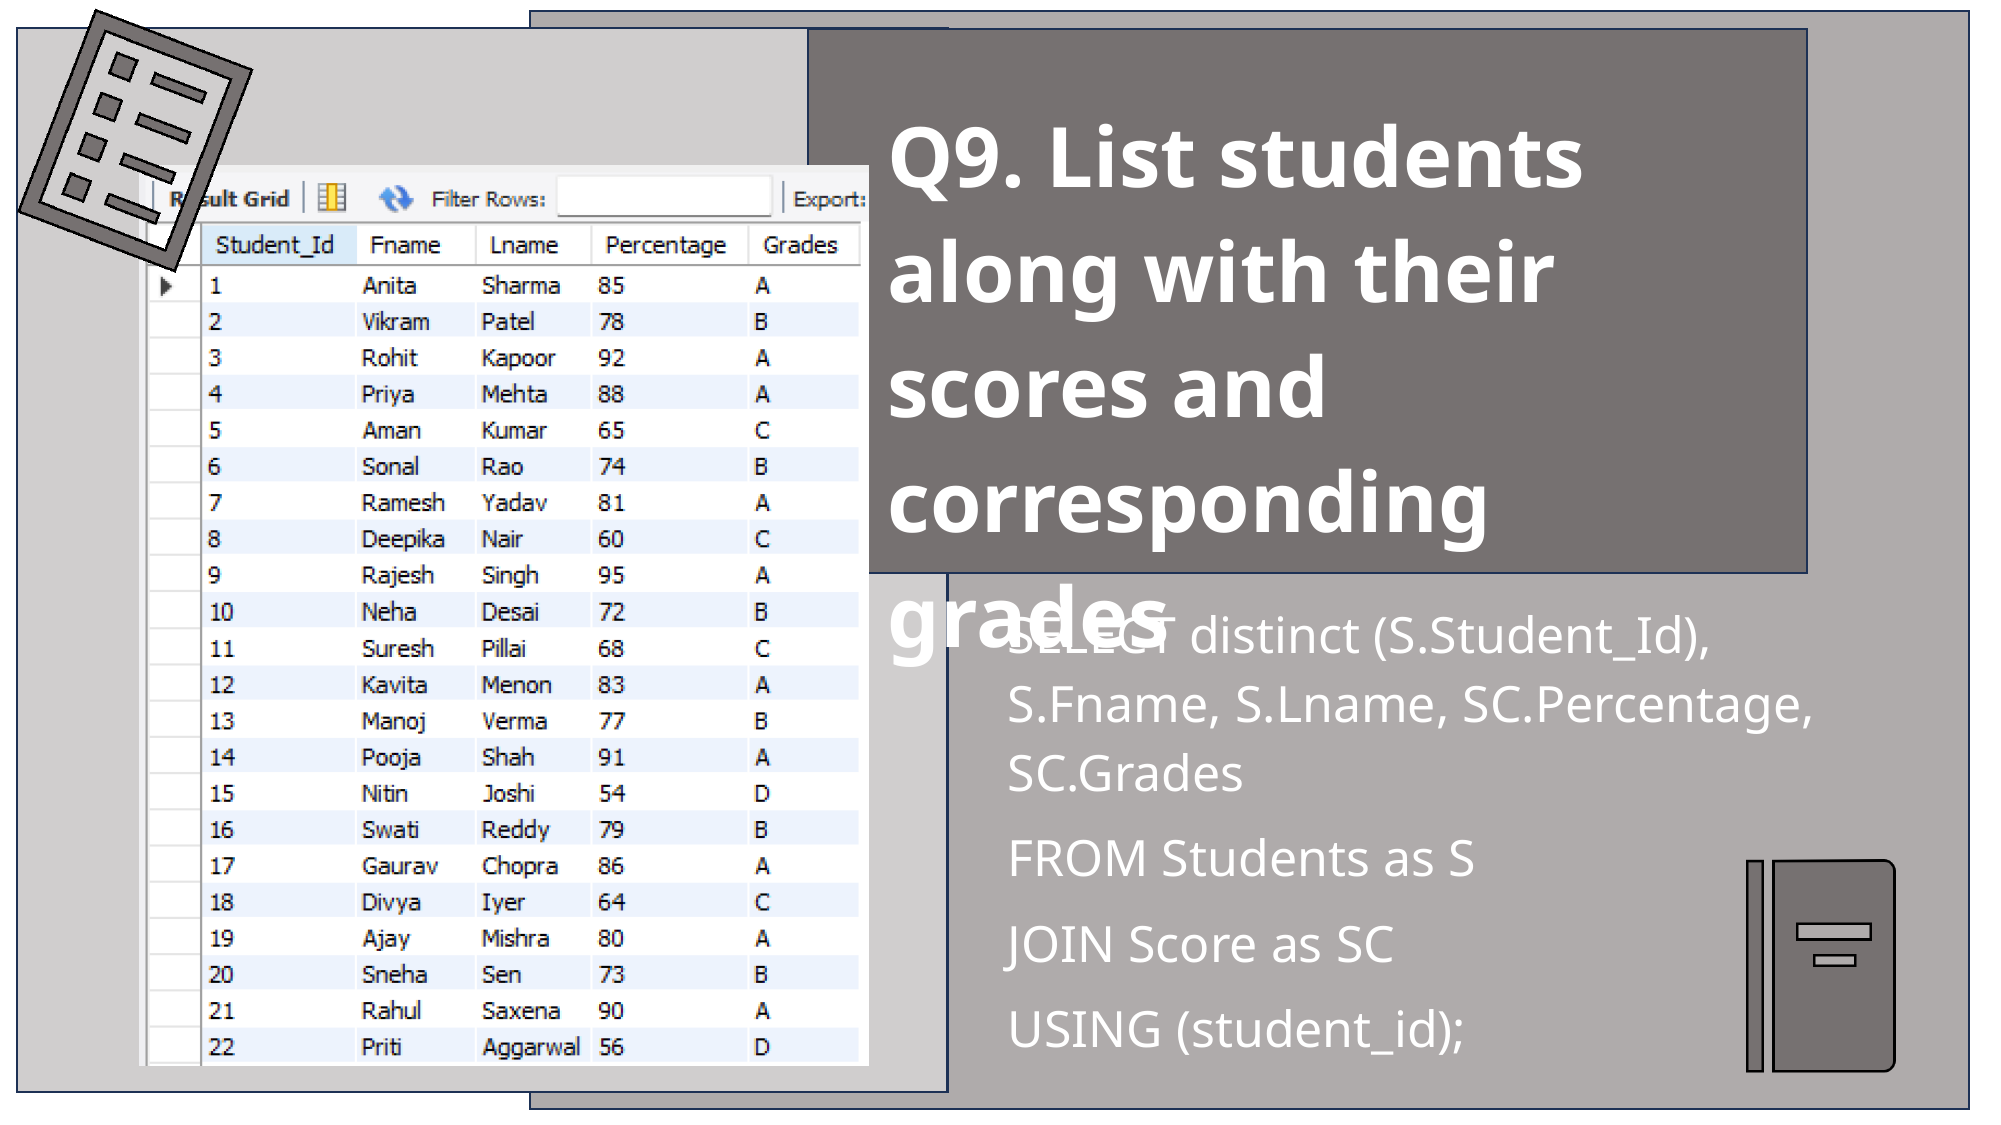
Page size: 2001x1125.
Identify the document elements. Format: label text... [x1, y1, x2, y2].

text_box [807, 28, 1808, 574]
text_box [265, 27, 949, 165]
text_box Q9. List students along with their scores and corresponding grades [872, 82, 1804, 672]
text_box SELECT distinct (S.Student_Id), S.Fname, S.Lname, SC.Percentage, SC.Grades FROM Students as S JOIN Score as SC USING (student_id); [992, 586, 1924, 1066]
text_box [16, 269, 949, 1093]
text_box [529, 10, 1970, 1110]
picture [0, 0, 869, 1066]
picture [1694, 839, 1947, 1092]
